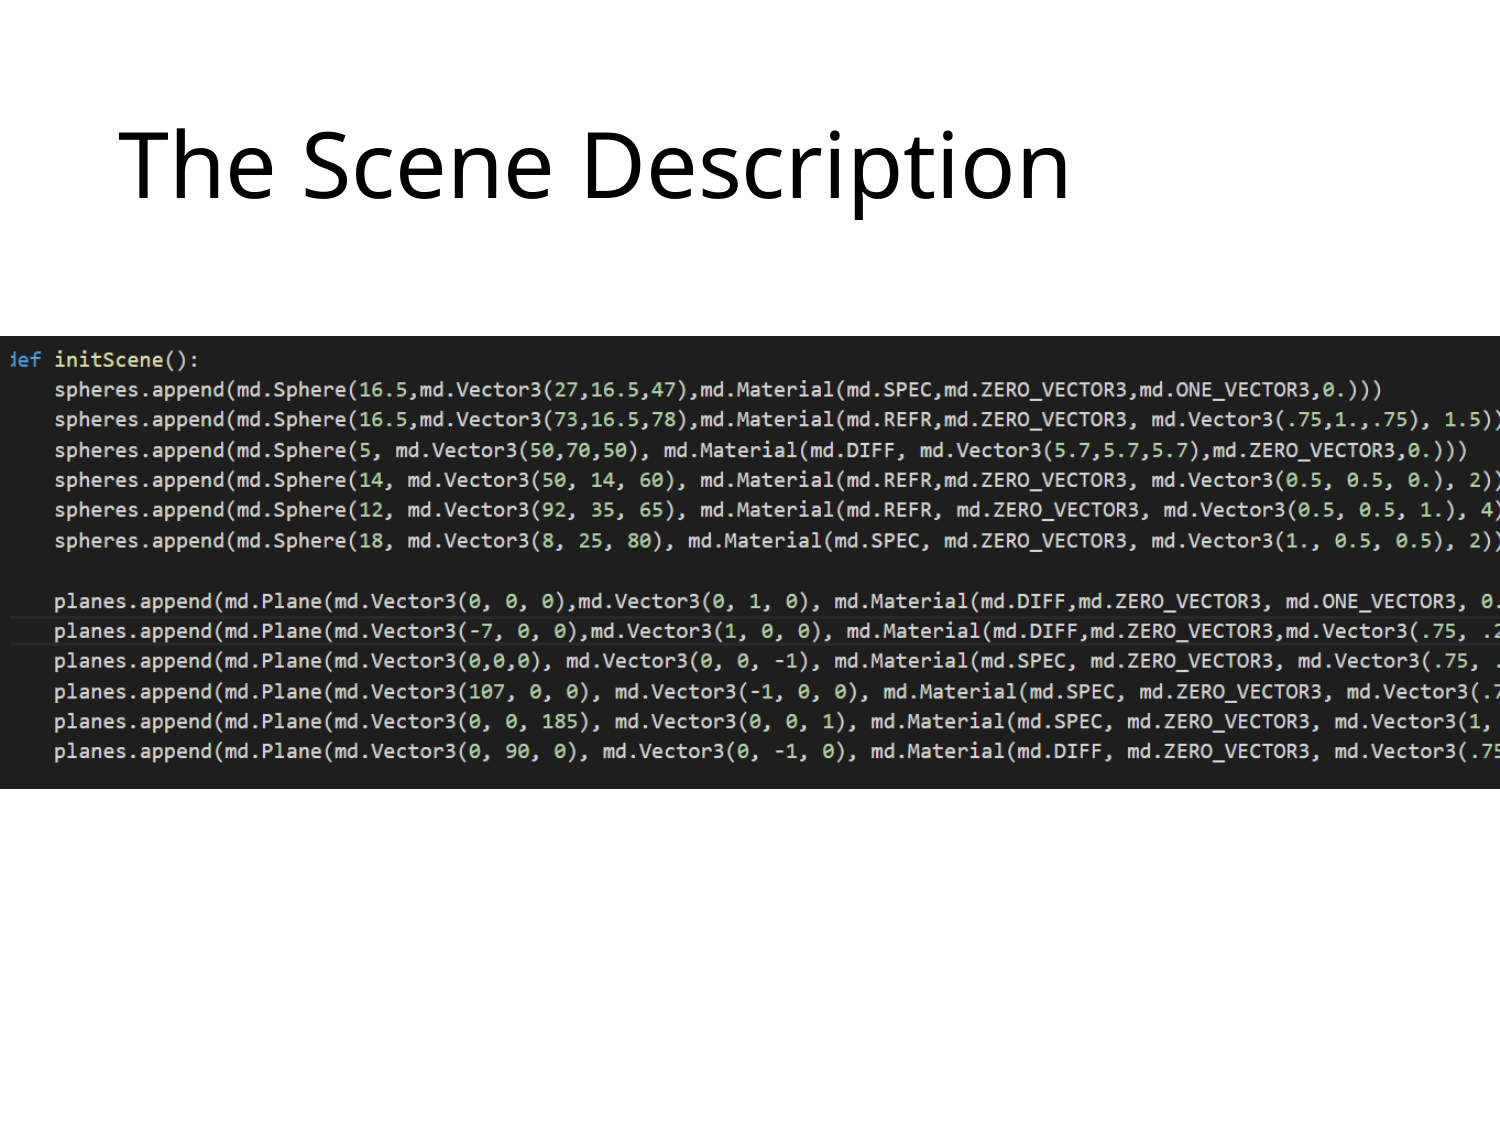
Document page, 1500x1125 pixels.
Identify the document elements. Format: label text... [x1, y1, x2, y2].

title The Scene Description [103, 59, 1397, 278]
picture [0, 336, 1500, 789]
